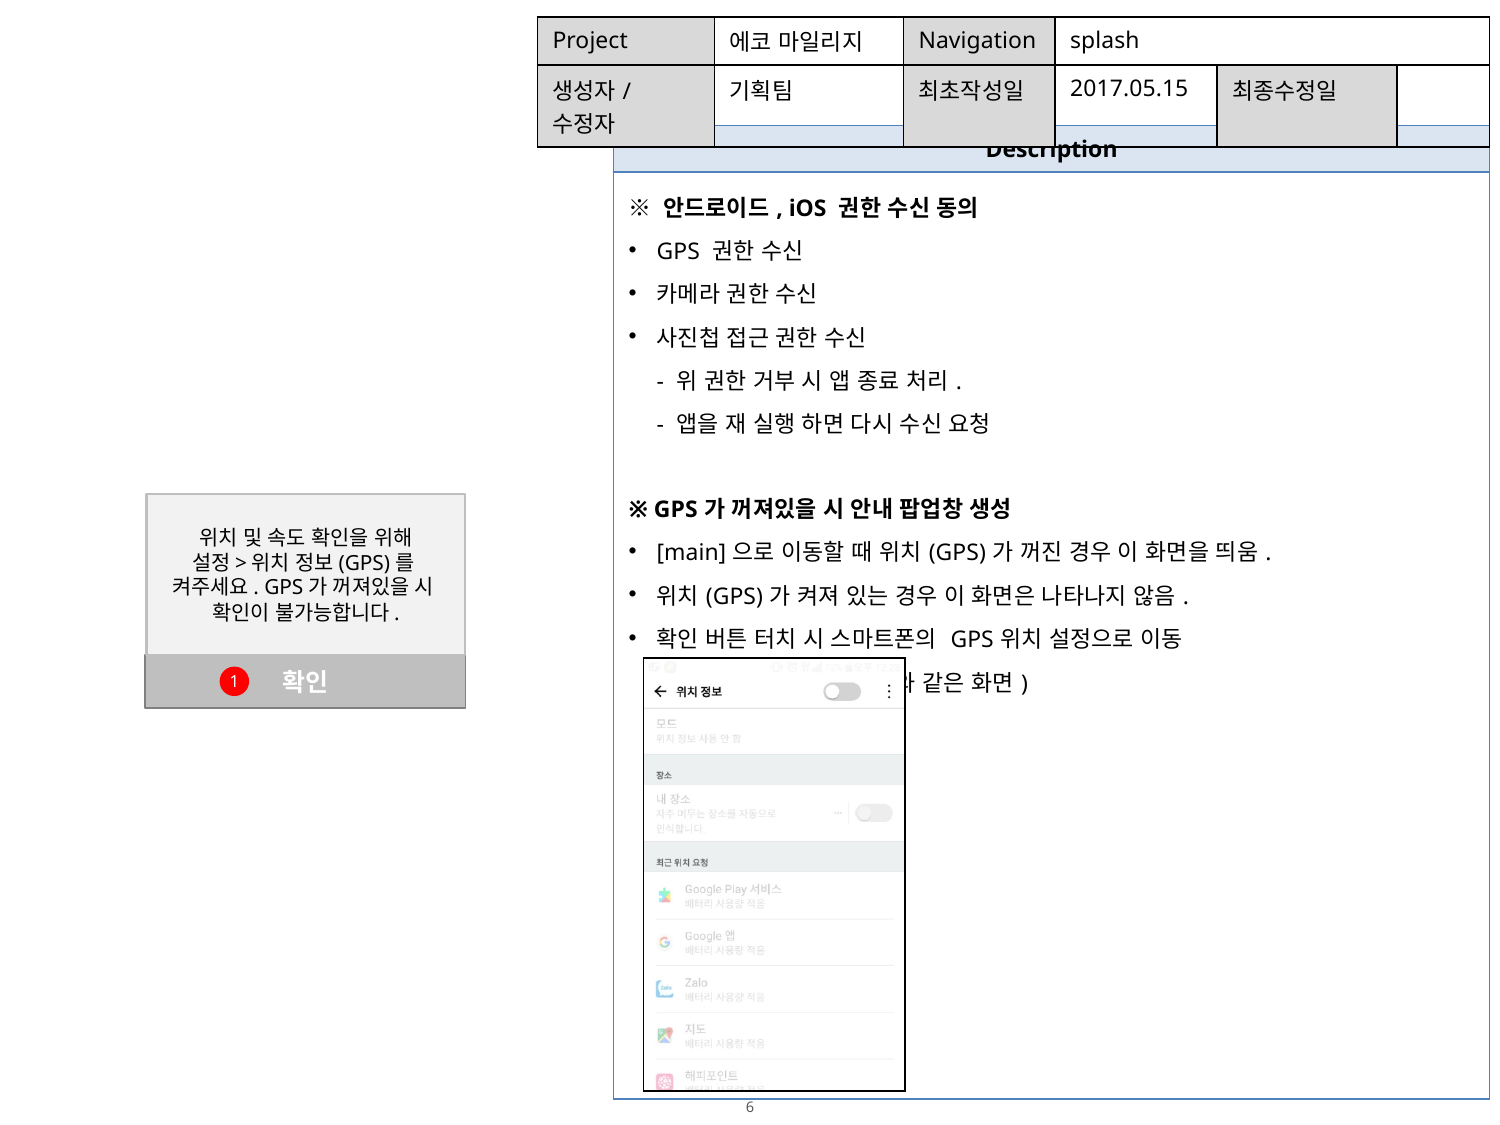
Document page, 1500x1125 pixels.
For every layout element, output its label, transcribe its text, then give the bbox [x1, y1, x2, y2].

table_header Project [538, 18, 714, 64]
table_header 에코 마일리지 [715, 18, 903, 64]
table_cell 최초작성일 [904, 66, 1054, 146]
text_box 확인 [143, 653, 468, 710]
table_cell 최종수정일 [1218, 66, 1396, 146]
table_header Description [614, 148, 1489, 171]
table_cell 생성자/수정자 [538, 66, 714, 146]
table_cell 기획팀 [715, 66, 903, 146]
text_box 1 [217, 664, 252, 699]
table_cell 2017.05.15 [1056, 66, 1216, 146]
text_box 위치 및 속도 확인을 위해 설정>위치 정보(GPS)를 켜주세요. GPS가 꺼져있을 시 확인이 불가능합니다. [144, 492, 468, 657]
table_cell ※ 안드로이드, iOS 권한 수신 동의 GPS 권한 수신 카메라 권한 수신 사진첩 접근 권한 수신 - 위 권한 거부 시 앱 종료 처리. - 앱을 재 실행 하면 다시 수신 요청 ※ GPS가 꺼져있을 시 안내 팝업창 생성 [main]으로 이동할 때 위치(GPS)가 꺼진 경우 이 화면을 띄움. 위치(GPS)가 켜져 있는 경우 이 화면은 나타나지 않음. 확인 버튼 터치 시 스마트폰의 GPS위치 설정으로 이동 (안드로이드의 경우 아래와 같은 화면) [614, 173, 1489, 1098]
table_cell [1398, 66, 1489, 146]
picture [644, 658, 905, 1091]
table_header Navigation [904, 18, 1054, 64]
table_header splash [1056, 18, 1489, 64]
